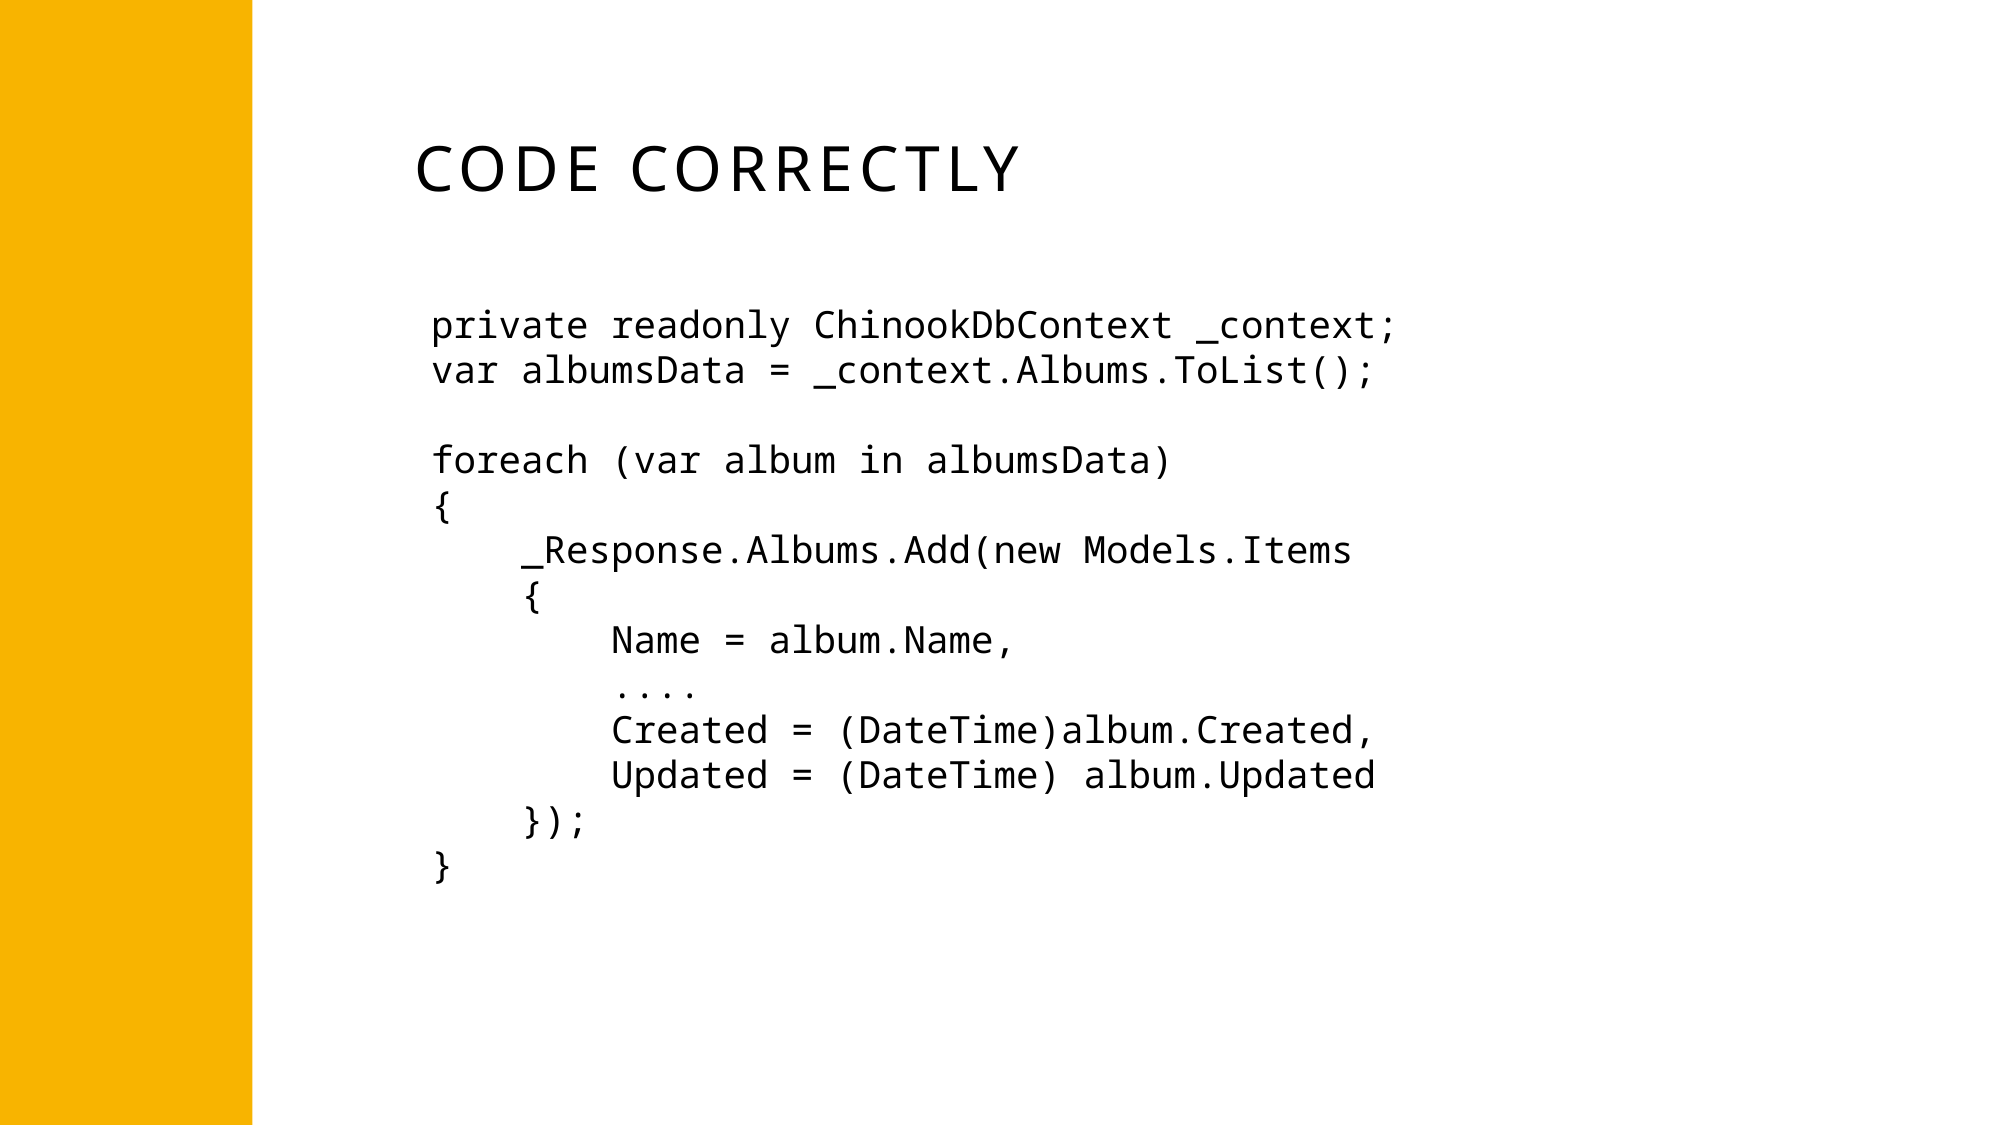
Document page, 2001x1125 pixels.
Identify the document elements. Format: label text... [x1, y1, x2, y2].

text_box private readonly ChinookDbContext _context; var albumsData = _context.Albums.ToList(); foreach (var album in albumsData) { _Response.Albums.Add(new Models.Items { Name = album.Name, .... Created = (DateTime)album.Created, Updated = (DateTime) album.Updated }); } [416, 293, 1920, 893]
text_box CODE CORRECTLY [399, 121, 1232, 212]
text_box [0, 0, 253, 1125]
